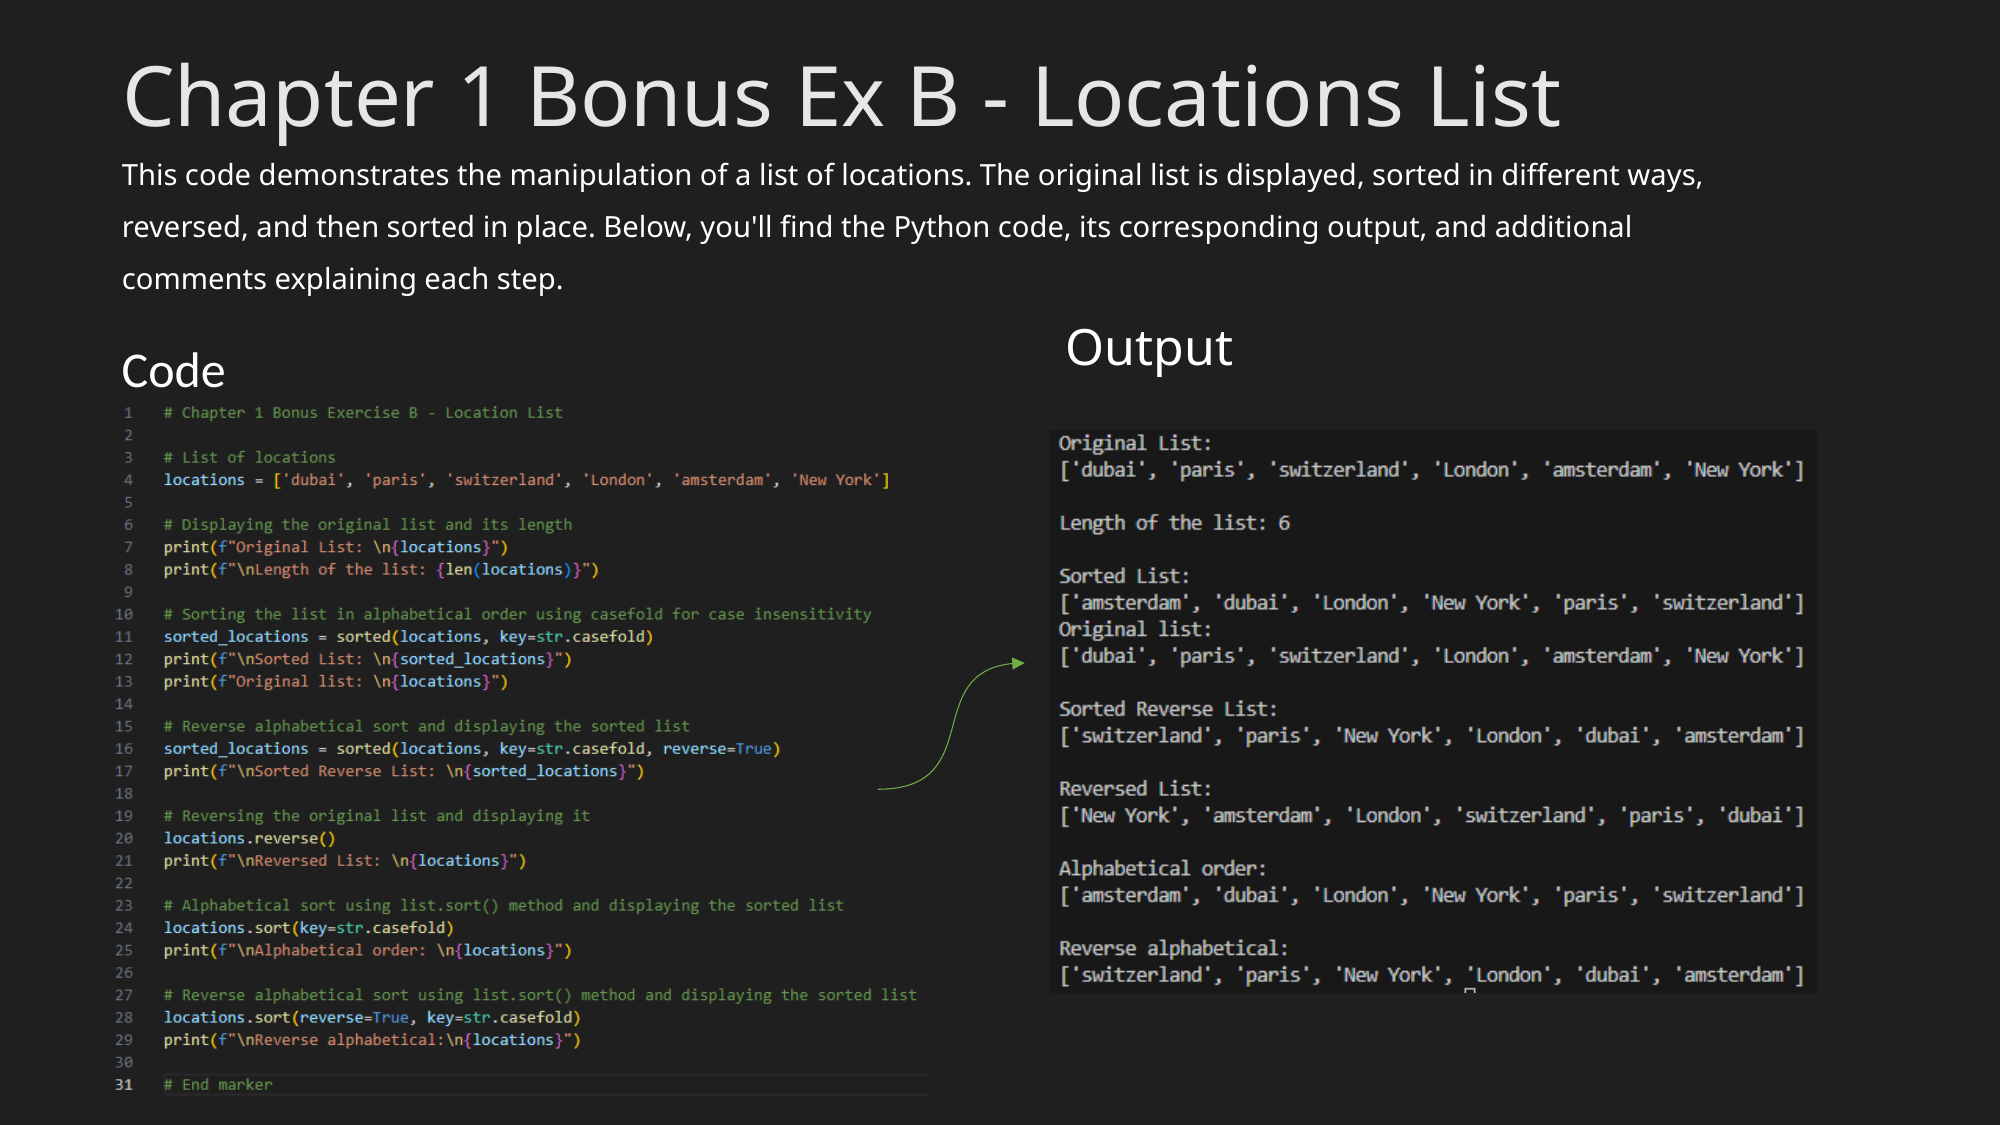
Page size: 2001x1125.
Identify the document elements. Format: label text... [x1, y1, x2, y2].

text_box Code [106, 329, 251, 405]
title Chapter 1 Bonus Ex B - Locations List [107, 0, 1833, 209]
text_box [877, 662, 1025, 790]
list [1050, 430, 1817, 993]
text_box Output [1050, 308, 1256, 384]
list This code demonstrates the manipulation of a list of locations. The original list is displayed, sorted in different ways, reversed, and then sorted in place. Below, you'll find the Python code, its corresponding output, and additional comments explaining each step. [106, 159, 1796, 304]
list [106, 405, 928, 1097]
